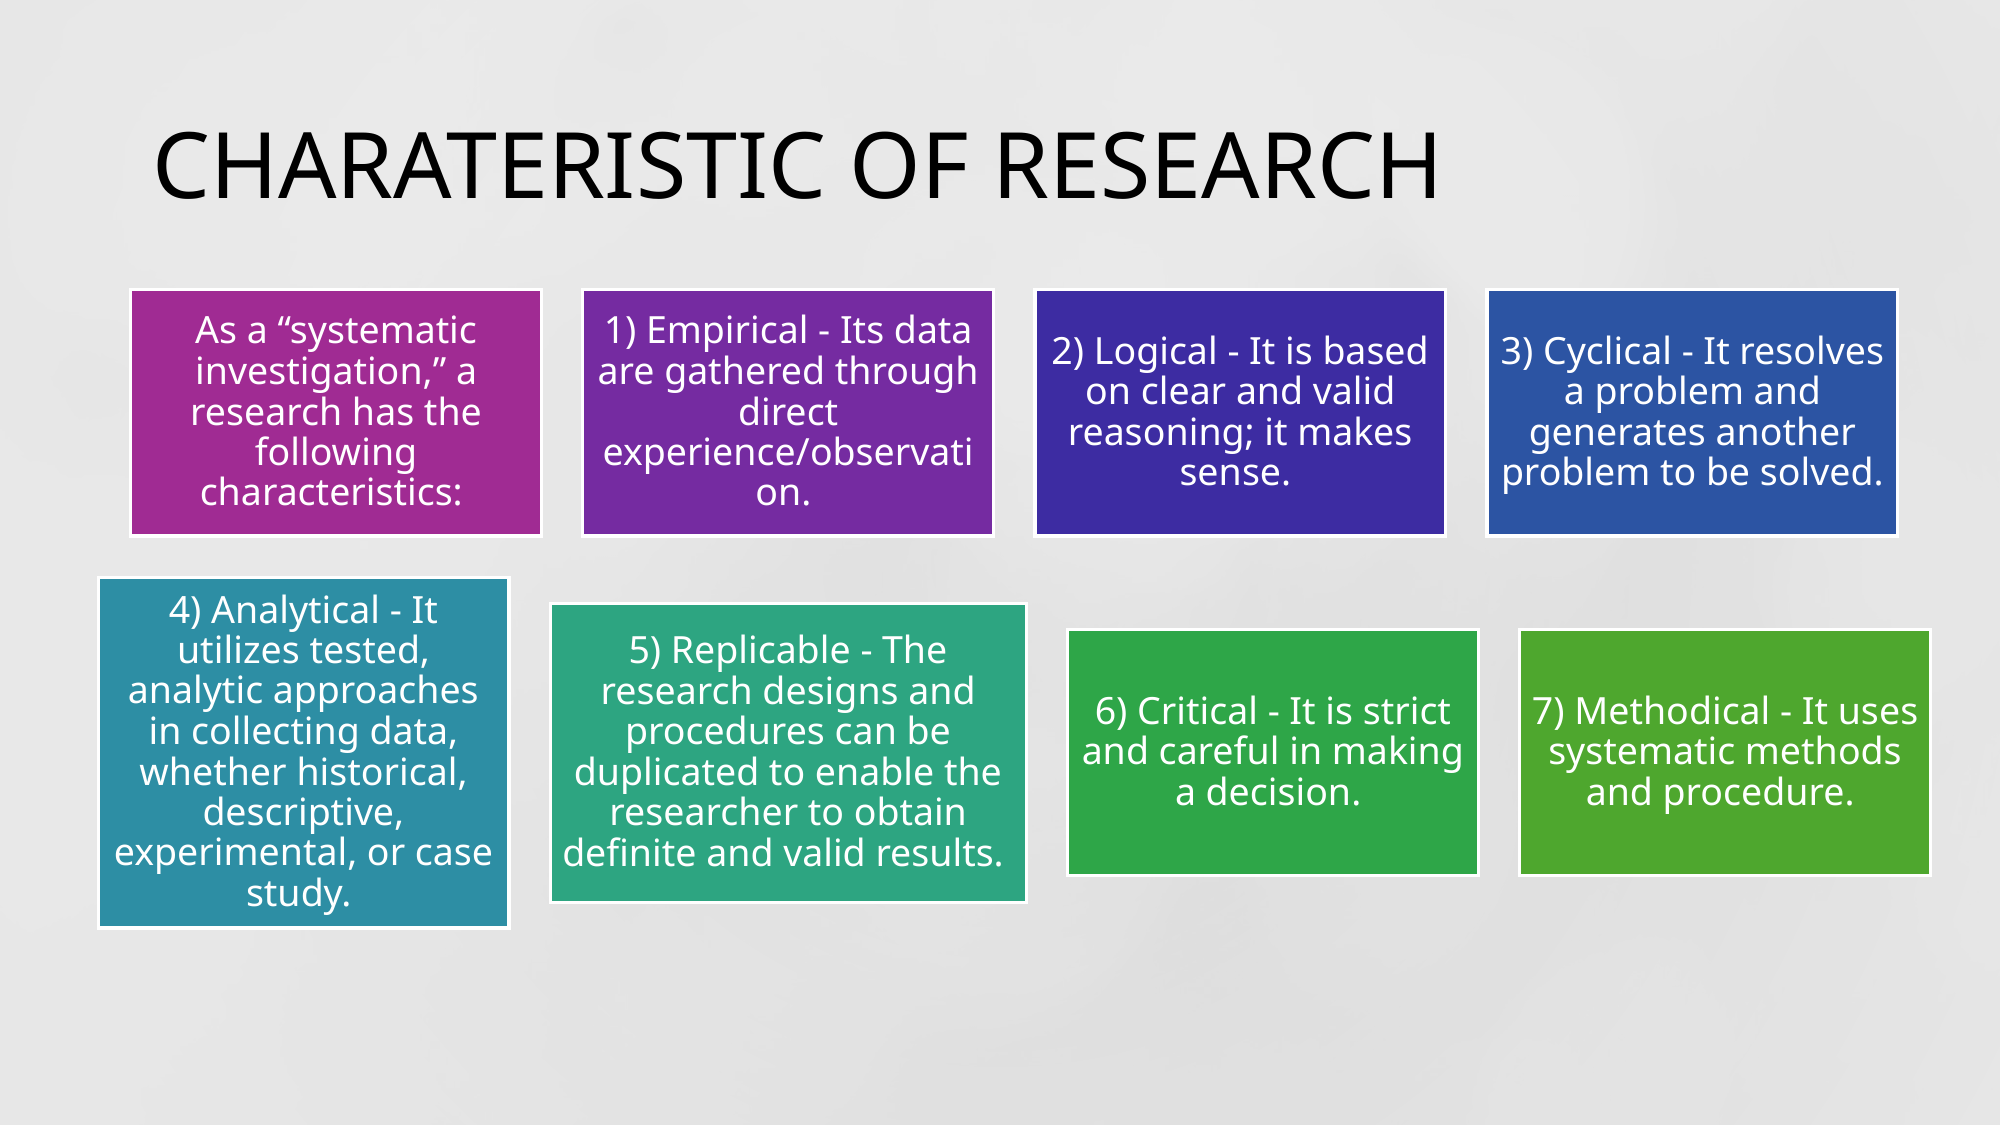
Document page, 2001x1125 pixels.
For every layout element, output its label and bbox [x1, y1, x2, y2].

picture [0, 0, 2000, 1125]
list [96, 203, 1932, 1014]
